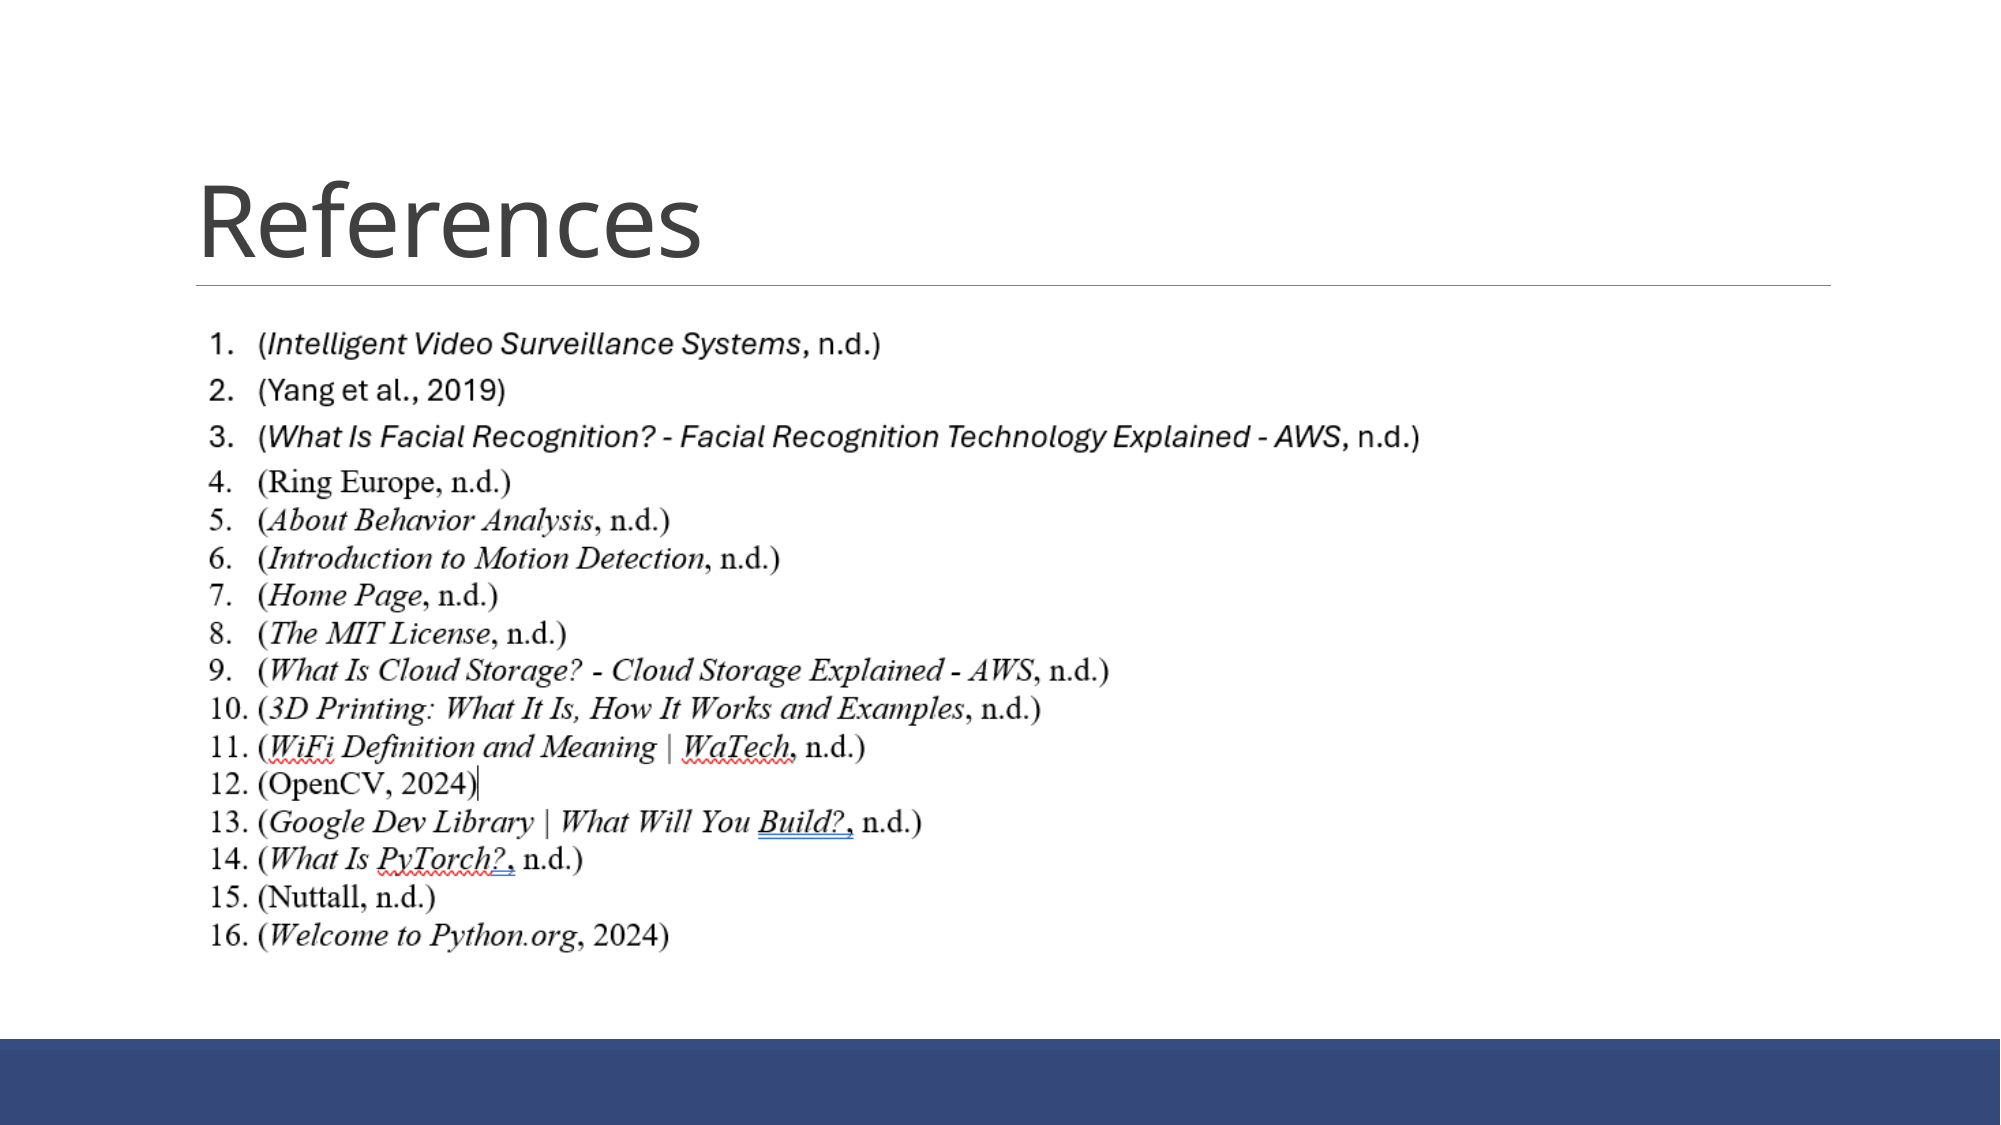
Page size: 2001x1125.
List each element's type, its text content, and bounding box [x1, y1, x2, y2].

title References [180, 47, 1830, 285]
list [179, 307, 1459, 969]
